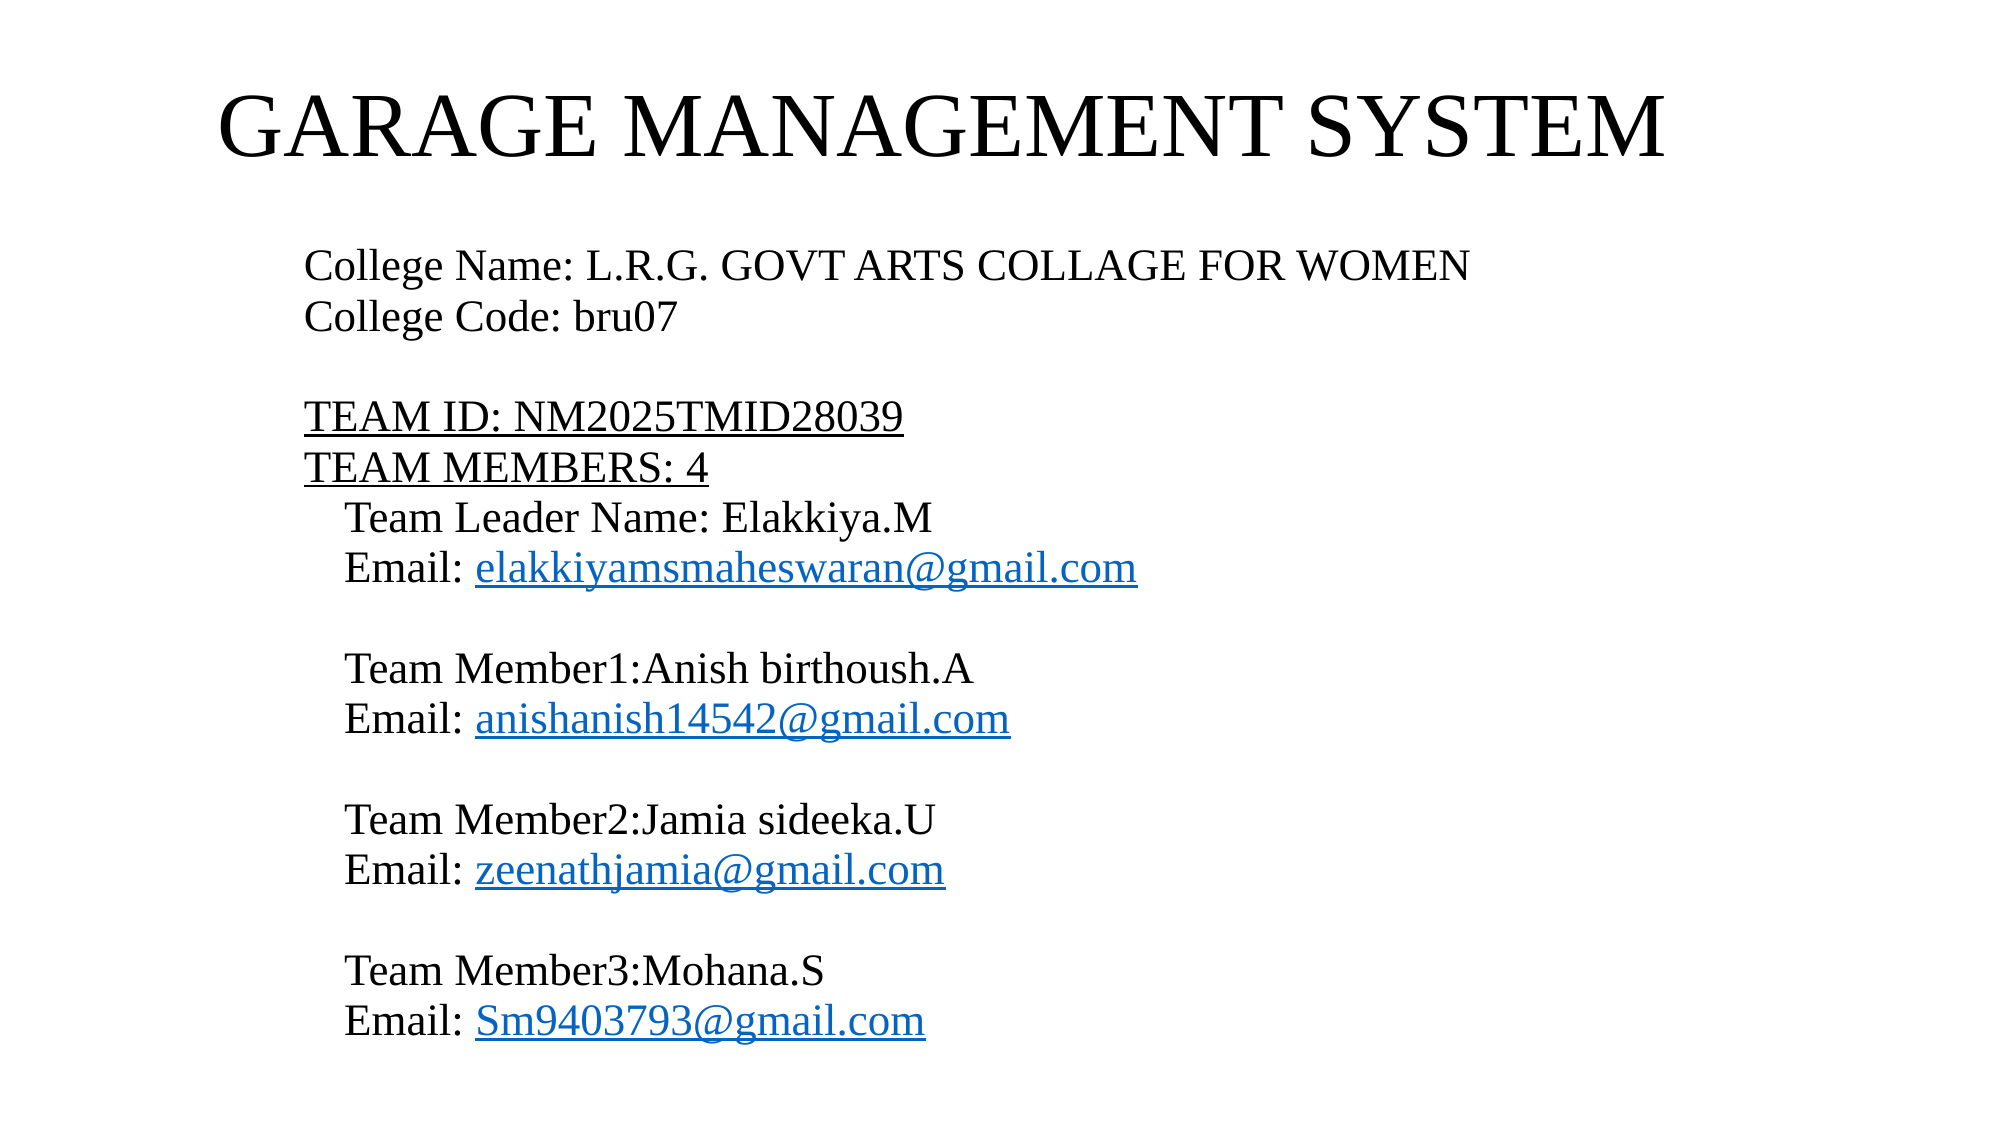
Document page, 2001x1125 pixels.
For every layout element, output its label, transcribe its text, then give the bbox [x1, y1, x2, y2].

title GARAGE MANAGEMENT SYSTEM [136, 0, 1750, 183]
subtitle College Name: L.R.G. GOVT ARTS COLLAGE FOR WOMEN College Code: bru07 TEAM ID: NM2025TMID28039 TEAM MEMBERS: 4 Team Leader Name: Elakkiya.M Email: elakkiyamsmaheswaran@gmail.com Team Member1:Anish birthoush.A Email: anishanish14542@gmail.com Team Member2:Jamia sideeka.U Email: zeenathjamia@gmail.com Team Member3:Mohana.S Email: Sm9403793@gmail.com [288, 216, 1789, 1066]
